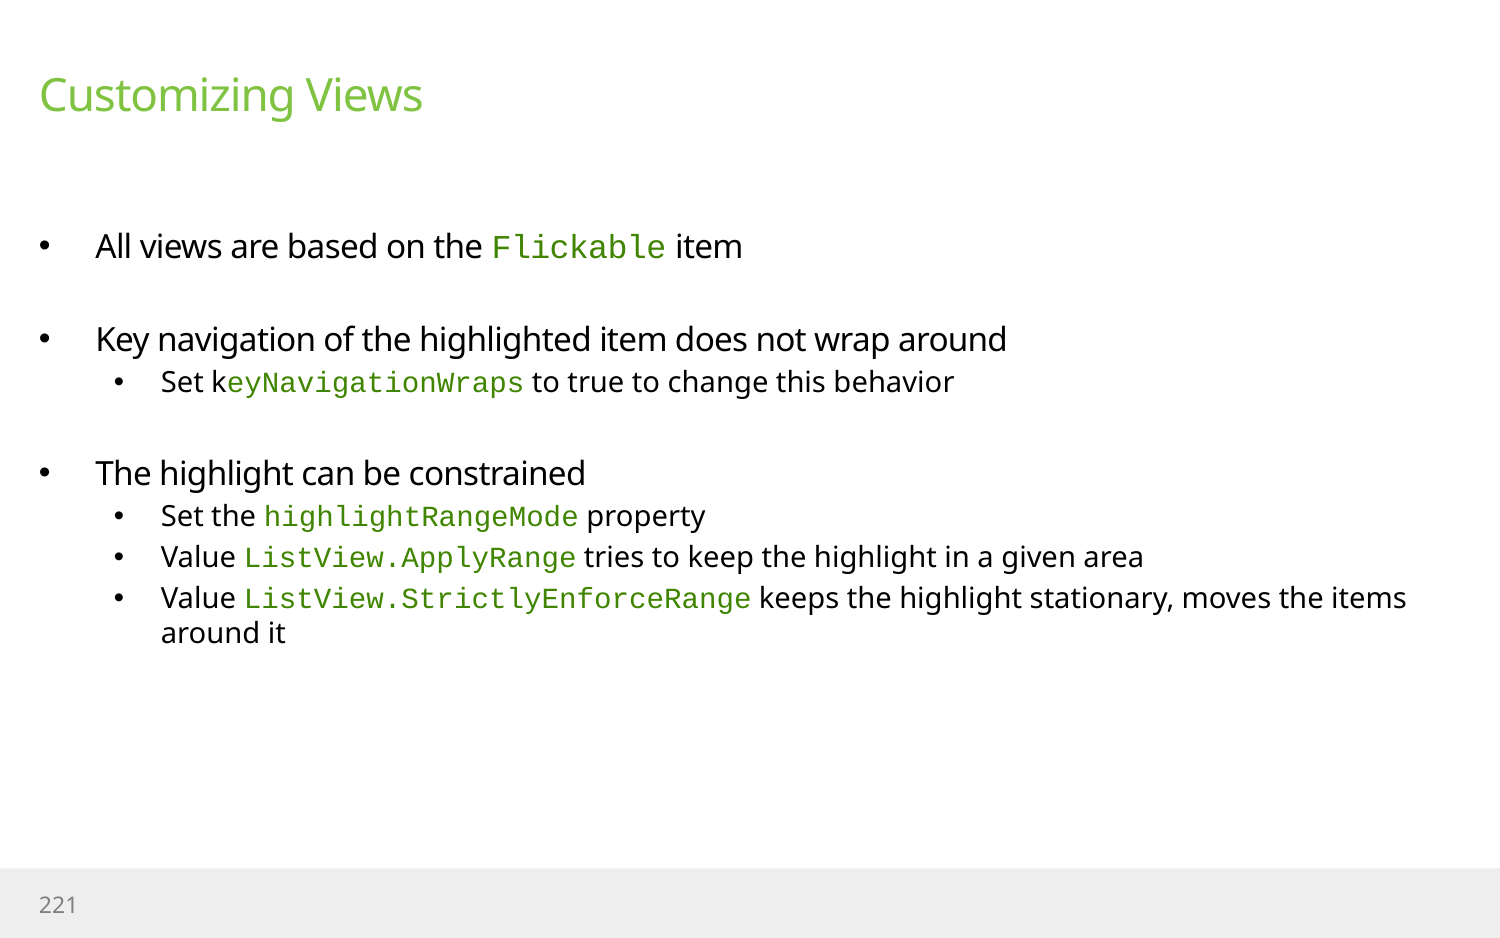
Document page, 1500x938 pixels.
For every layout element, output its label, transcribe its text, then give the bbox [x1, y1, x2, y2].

list All views are based on the Flickable item Key navigation of the highlighted item does not wrap around Set keyNavigationWraps to true to change this behavior The highlight can be constrained Set the highlightRangeMode property Value ListView.ApplyRange tries to keep the highlight in a given area Value ListView.StrictlyEnforceRange keeps the highlight stationary, moves the items around it [39, 224, 1461, 846]
slide_number 221 [39, 892, 410, 921]
title Customizing Views [39, 66, 1052, 196]
